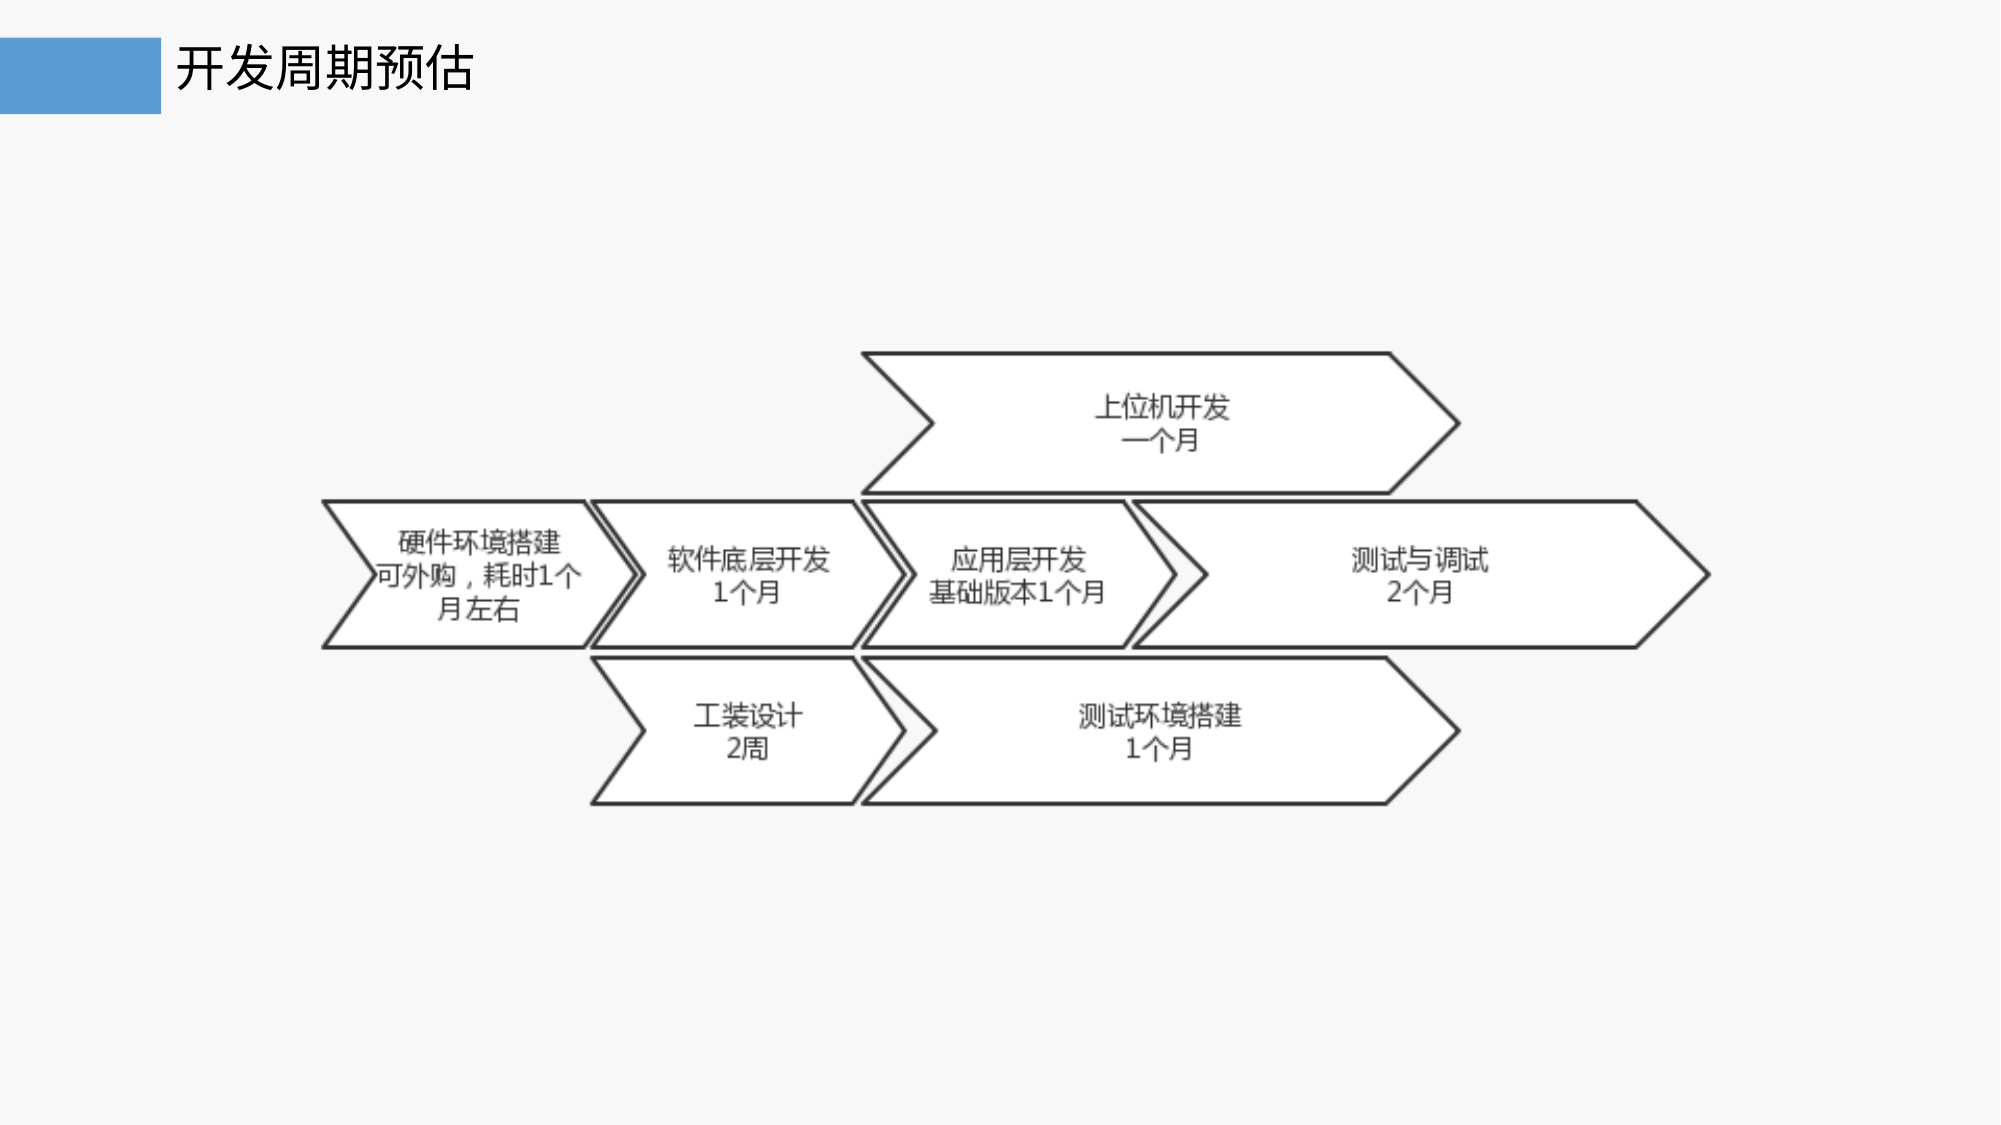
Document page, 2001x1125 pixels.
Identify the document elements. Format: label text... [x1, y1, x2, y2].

text_box 开发周期预估 [161, 28, 820, 104]
picture [224, 254, 1776, 871]
text_box [0, 37, 162, 115]
